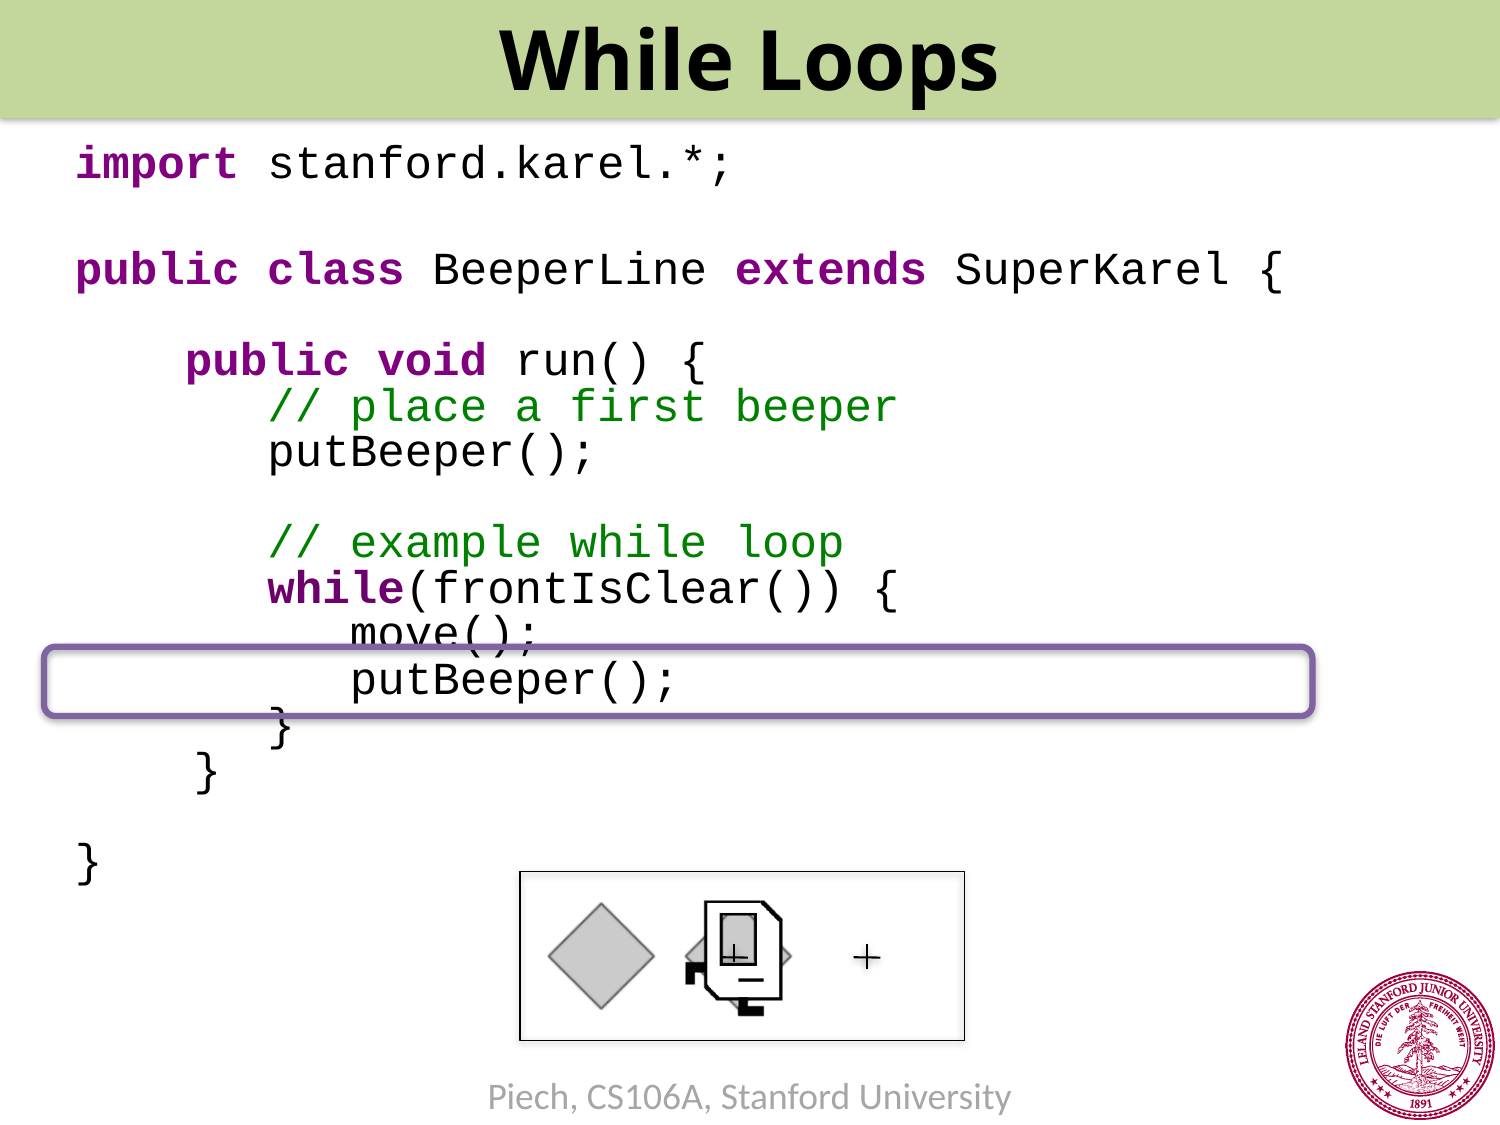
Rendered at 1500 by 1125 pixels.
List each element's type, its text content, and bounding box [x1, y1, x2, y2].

picture [543, 898, 662, 1019]
text_box import stanford.karel.*; public class BeeperLine extends SuperKarel { public void run() { // place a first beeper putBeeper(); // example while loop while(frontIsClear()) { move(); putBeeper(); } } } [74, 134, 1425, 1096]
text_box [519, 871, 965, 1041]
text_box [43, 645, 1314, 717]
picture [1345, 971, 1495, 1120]
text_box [853, 943, 881, 969]
picture [670, 890, 805, 1026]
text_box While Loops [0, 0, 1500, 122]
